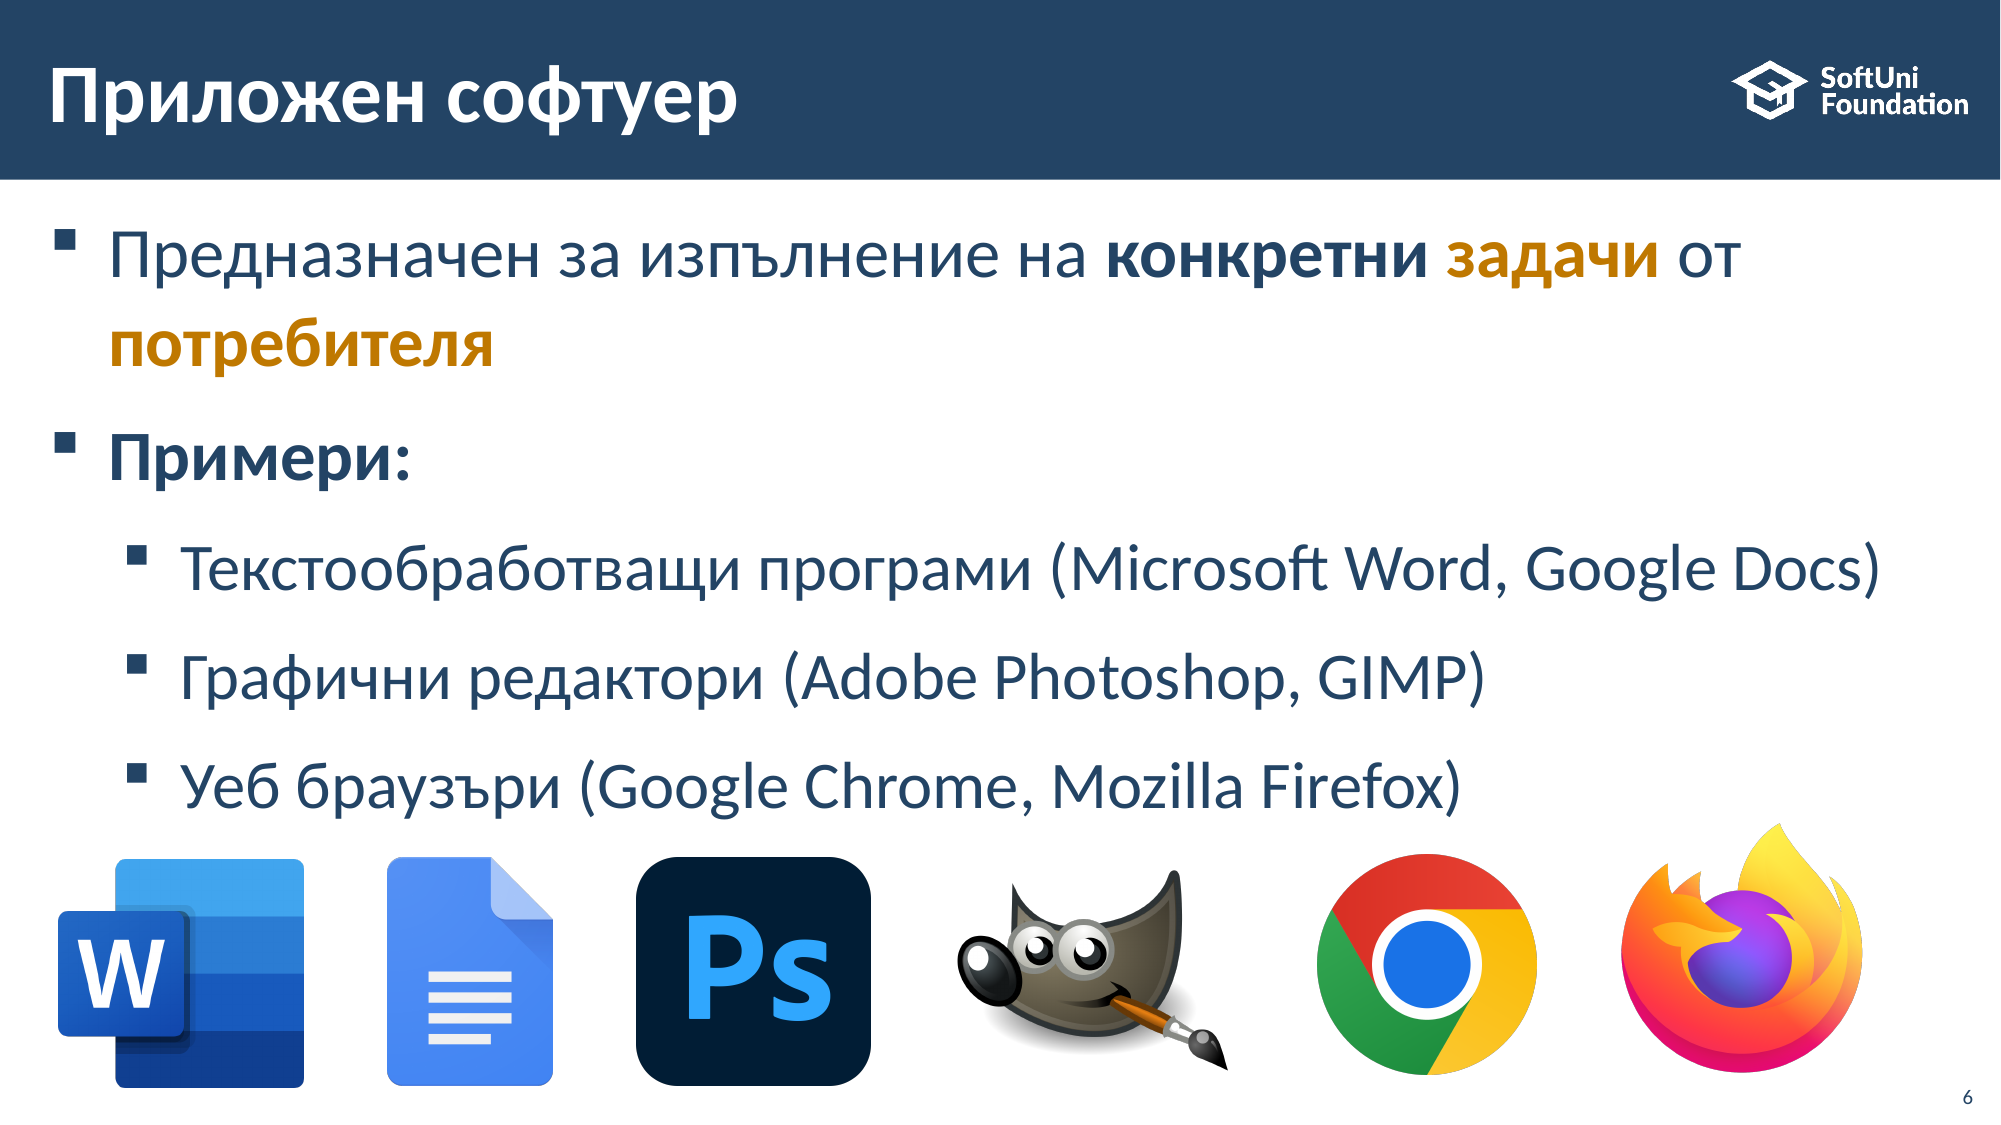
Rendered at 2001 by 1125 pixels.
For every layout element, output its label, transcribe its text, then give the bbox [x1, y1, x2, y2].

picture [1618, 821, 1863, 1075]
list Предназначен за изпълнение на конкретни задачи от потребителя Примери: Текстообработващи програми (Microsoft Word, Google Docs) Графични редактори (Adobe Photoshop, GIMP) Уеб браузъри (Google Chrome, Mozilla Firefox) [31, 196, 1970, 1104]
title Приложен софтуер [31, 16, 1716, 162]
slide_number 6 [1927, 1067, 1989, 1117]
picture [954, 821, 1236, 1104]
picture [1317, 854, 1538, 1075]
picture [57, 859, 304, 1088]
picture [636, 857, 871, 1086]
picture [1731, 60, 1968, 120]
picture [387, 857, 553, 1086]
